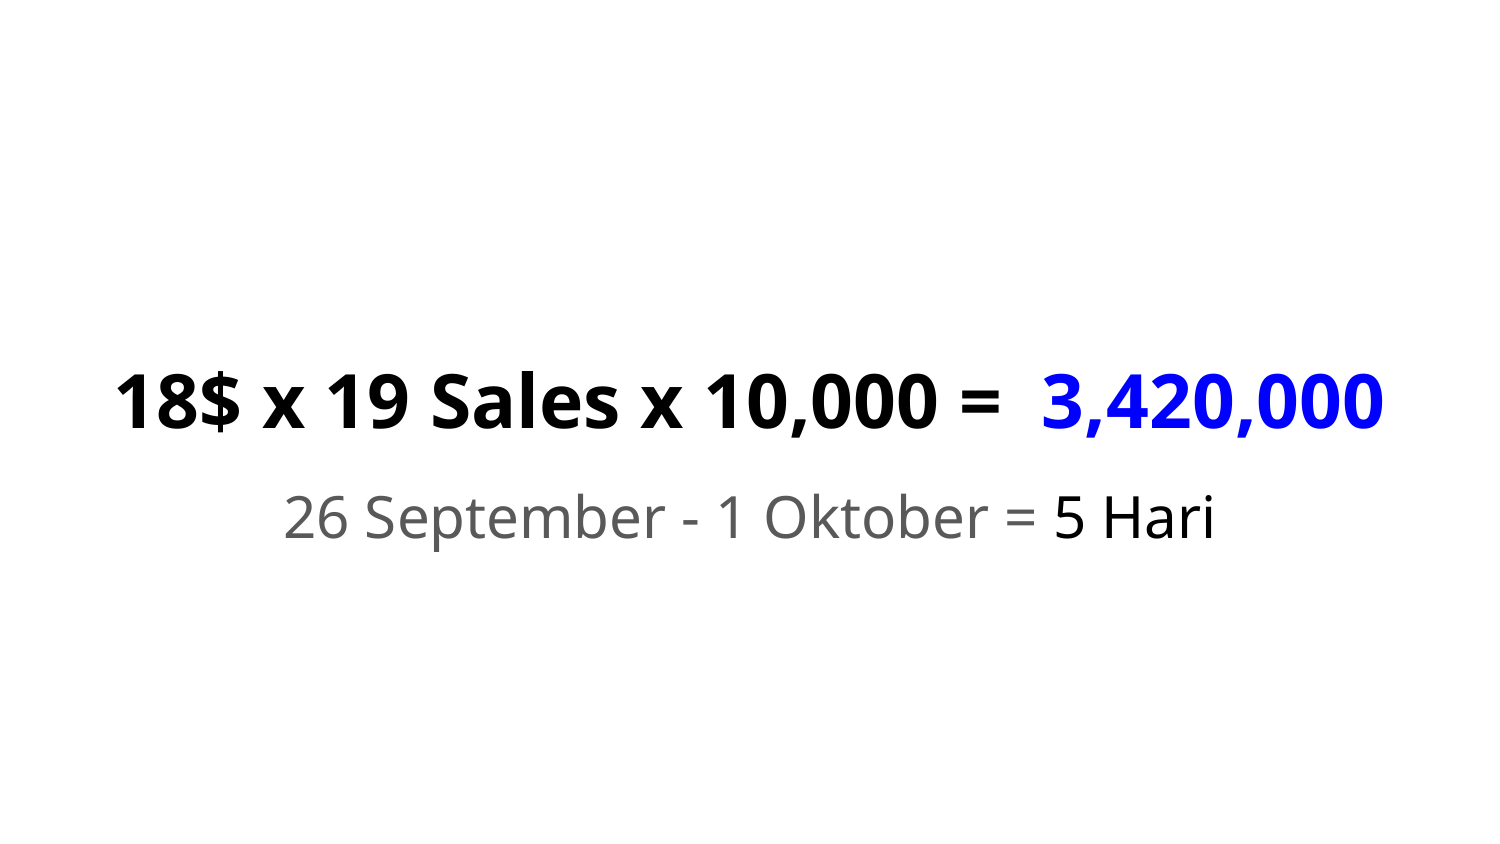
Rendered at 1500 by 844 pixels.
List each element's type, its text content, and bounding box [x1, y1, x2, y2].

title 18$ x 19 Sales x 10,000 = 3,420,000 [51, 122, 1449, 459]
subtitle 26 September - 1 Oktober = 5 Hari [51, 464, 1449, 595]
